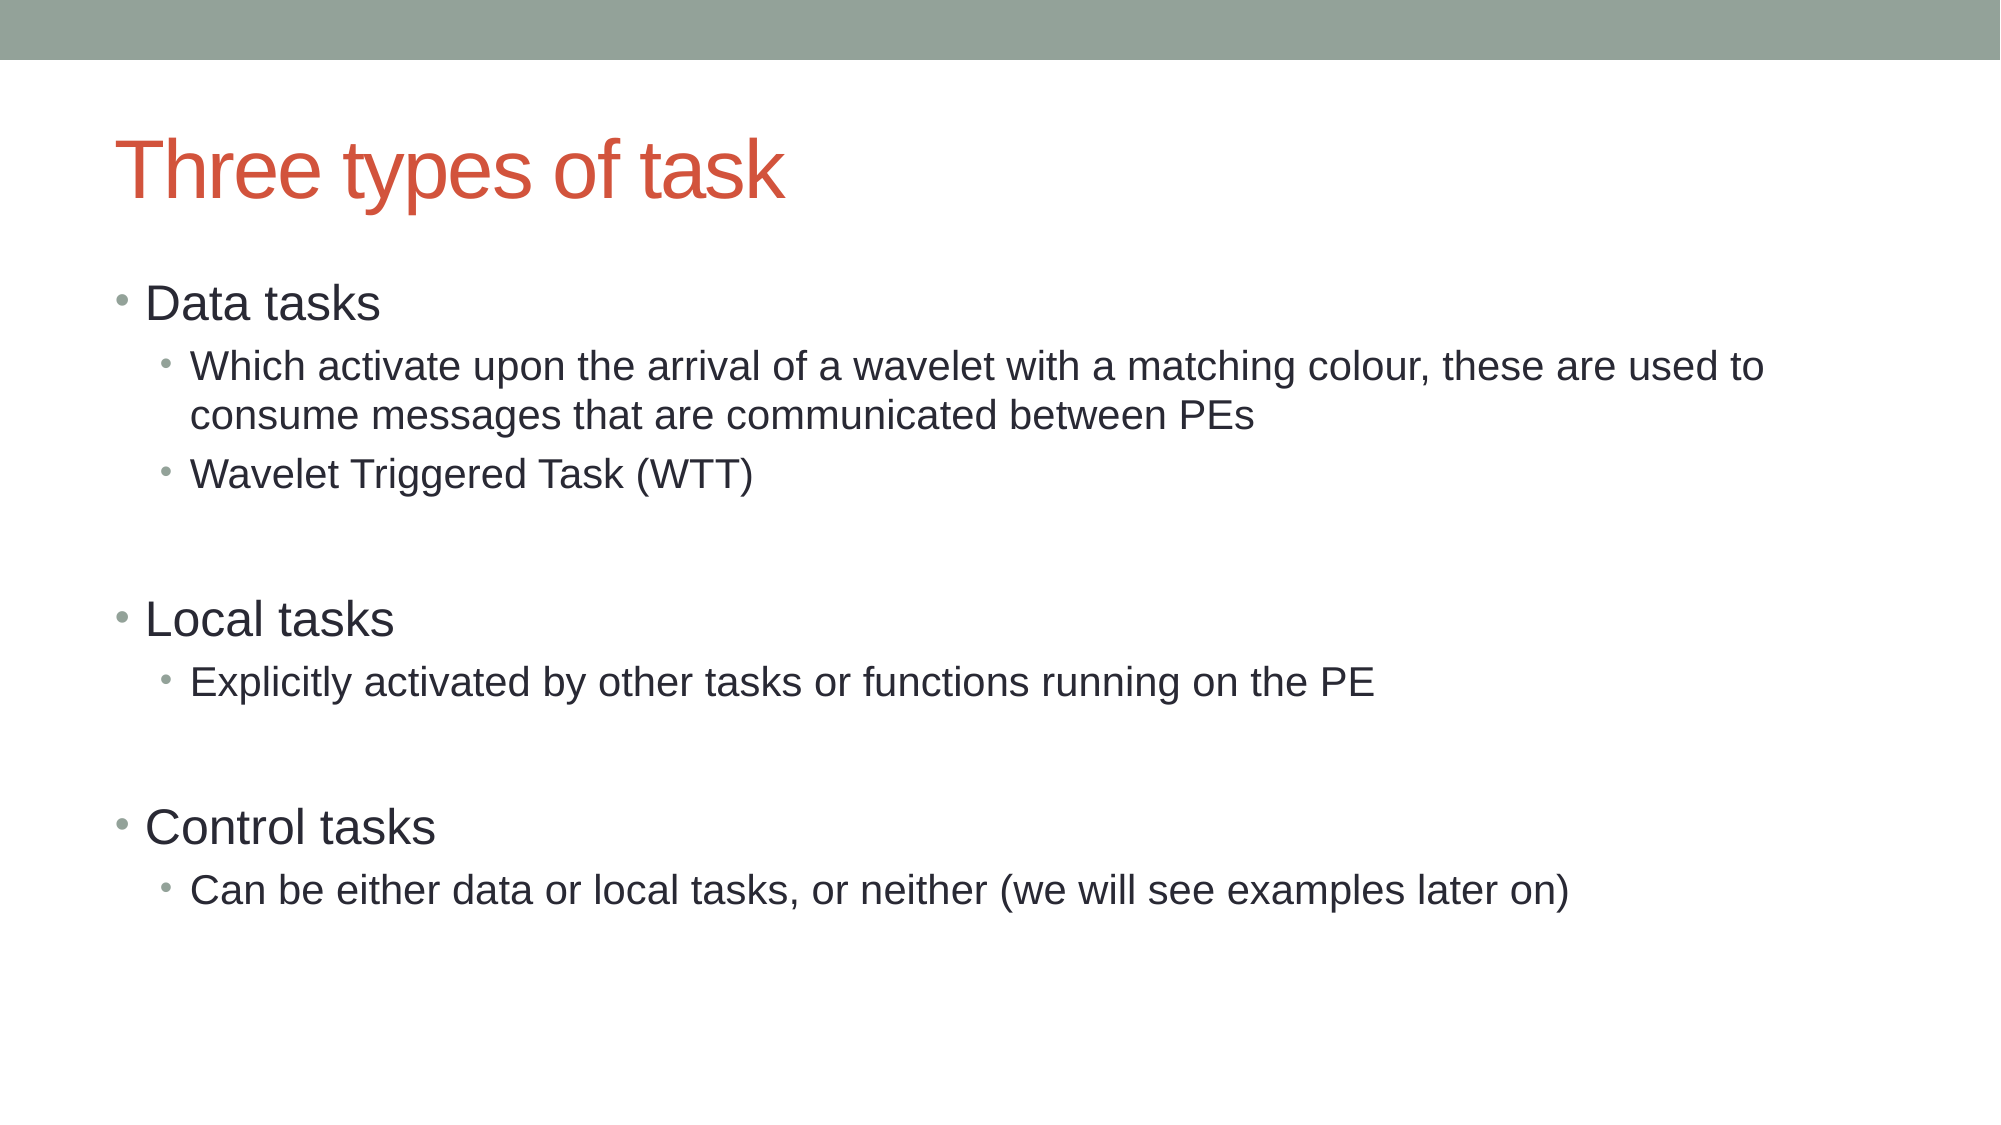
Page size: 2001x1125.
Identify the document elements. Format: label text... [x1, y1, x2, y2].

list Data tasks Which activate upon the arrival of a wavelet with a matching colour, these are used to consume messages that are communicated between PEs Wavelet Triggered Task (WTT) Local tasks Explicitly activated by other tasks or functions running on the PE Control tasks Can be either data or local tasks, or neither (we will see examples later on) [99, 262, 1900, 1063]
title Three types of task [99, 87, 1900, 244]
